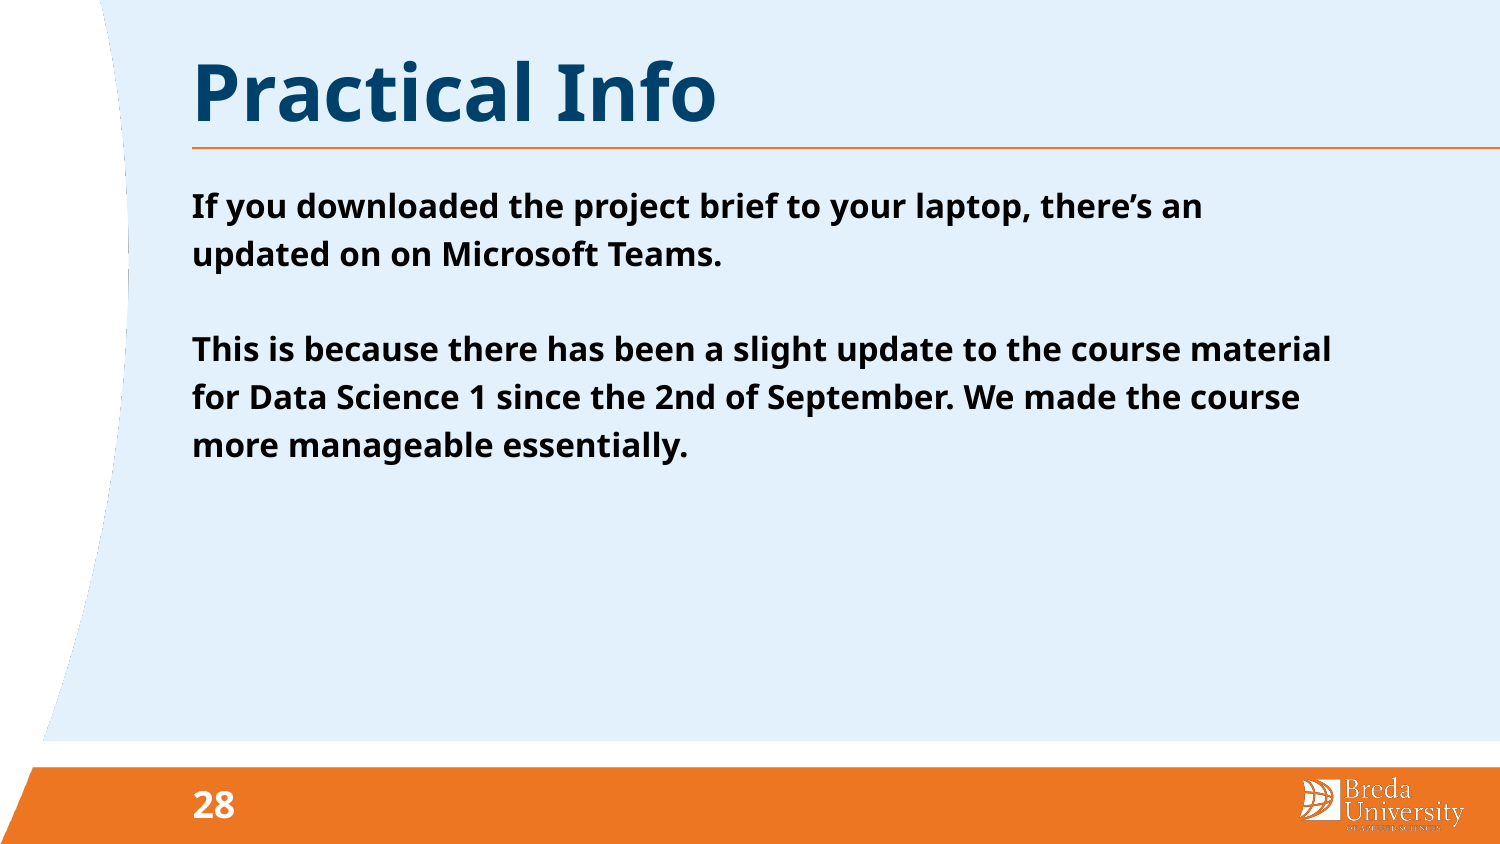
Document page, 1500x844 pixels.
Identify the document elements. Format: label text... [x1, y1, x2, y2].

picture [0, 0, 1500, 844]
title Practical Info [191, 3, 1341, 138]
slide_number 28 [177, 773, 351, 819]
list If you downloaded the project brief to your laptop, there’s an updated on on Microsoft Teams. This is because there has been a slight update to the course material for Data Science 1 since the 2nd of September. We made the course more manageable essentially. [191, 176, 1341, 741]
